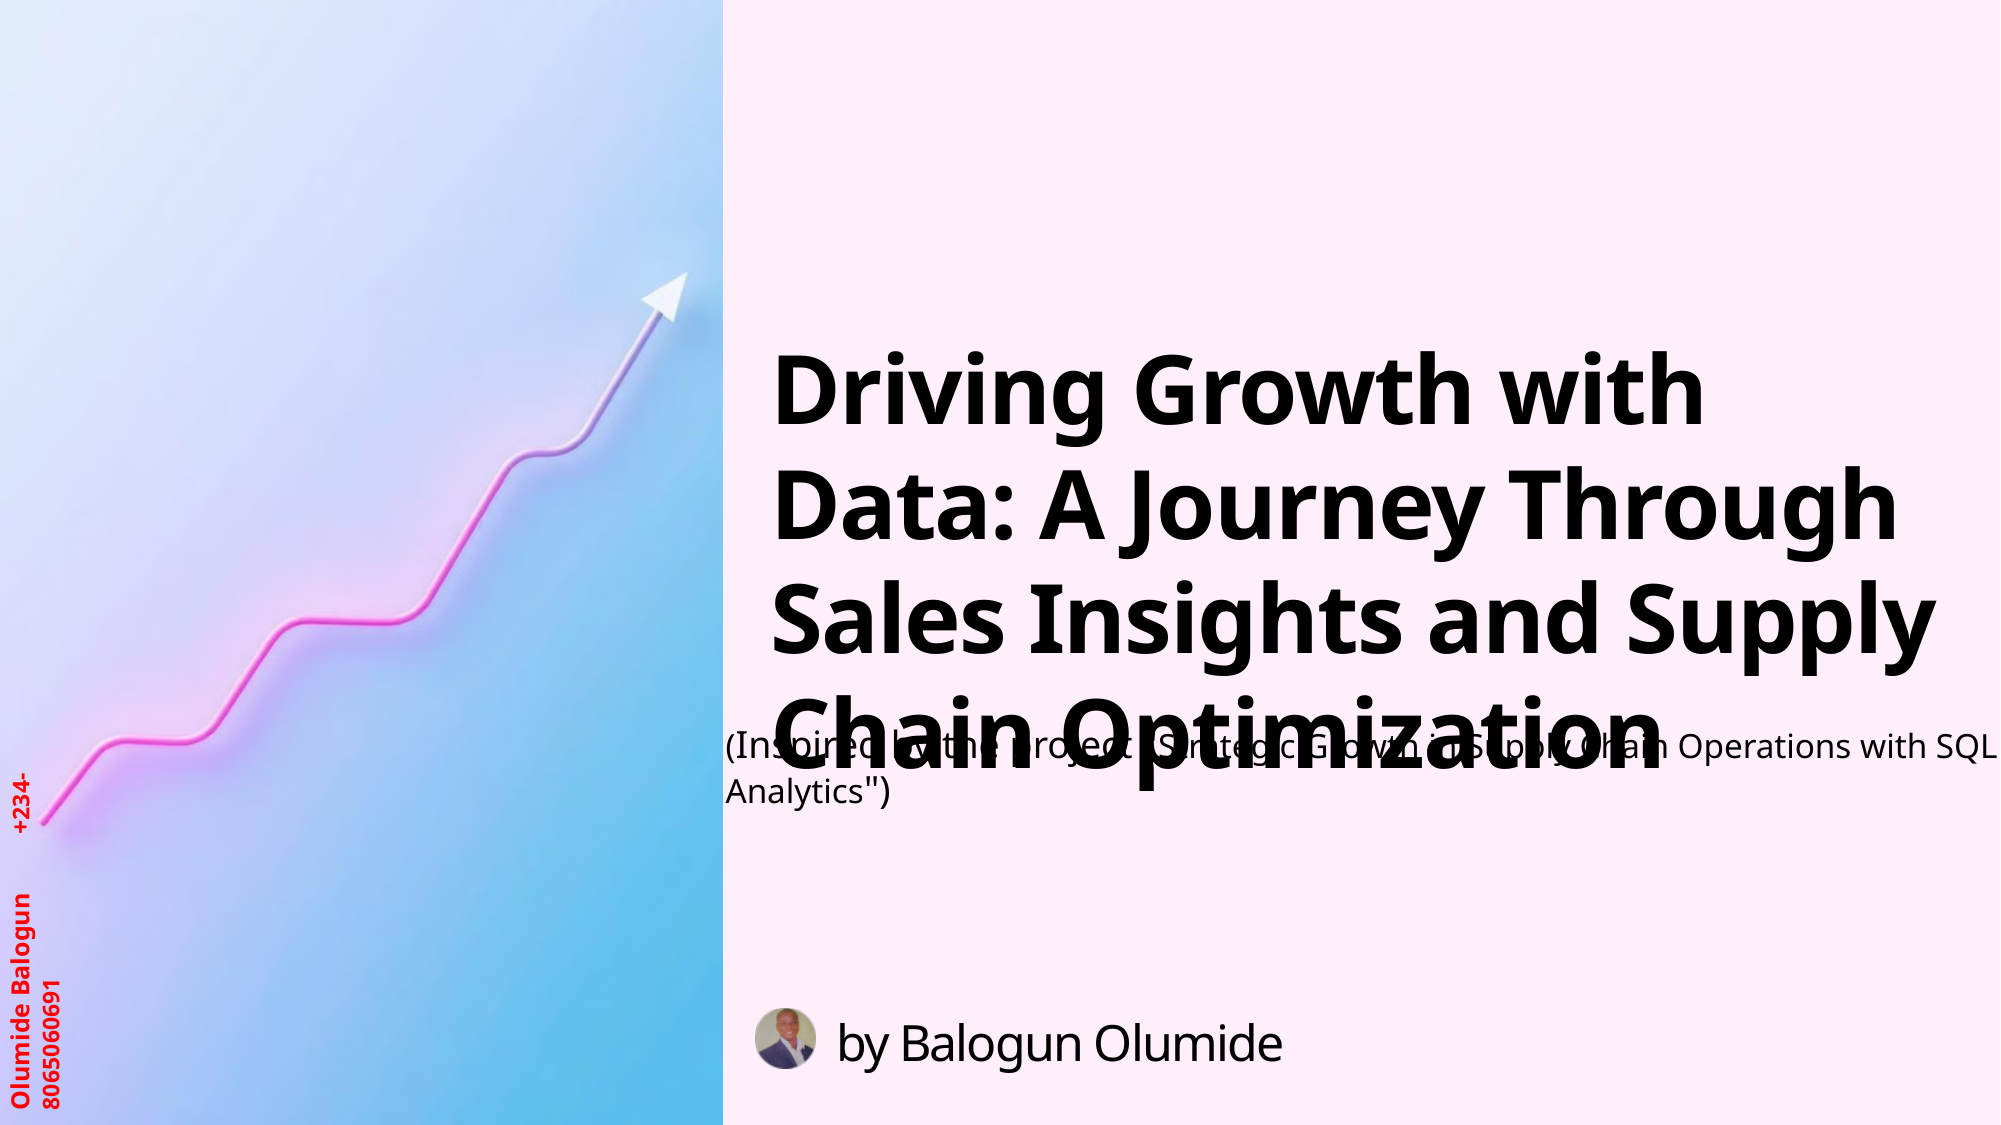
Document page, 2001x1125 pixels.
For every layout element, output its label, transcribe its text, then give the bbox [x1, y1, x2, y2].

text_box Driving Growth with Data: A Journey Through Sales Insights and Supply Chain Optimization [770, 329, 1956, 702]
picture [754, 1007, 816, 1070]
picture [0, 0, 724, 1125]
text_box by Balogun Olumide [836, 1003, 1259, 1073]
text_box (Inspired by the project "Strategic Growth in Supply Chain Operations with SQL Analytics") [725, 721, 2000, 782]
